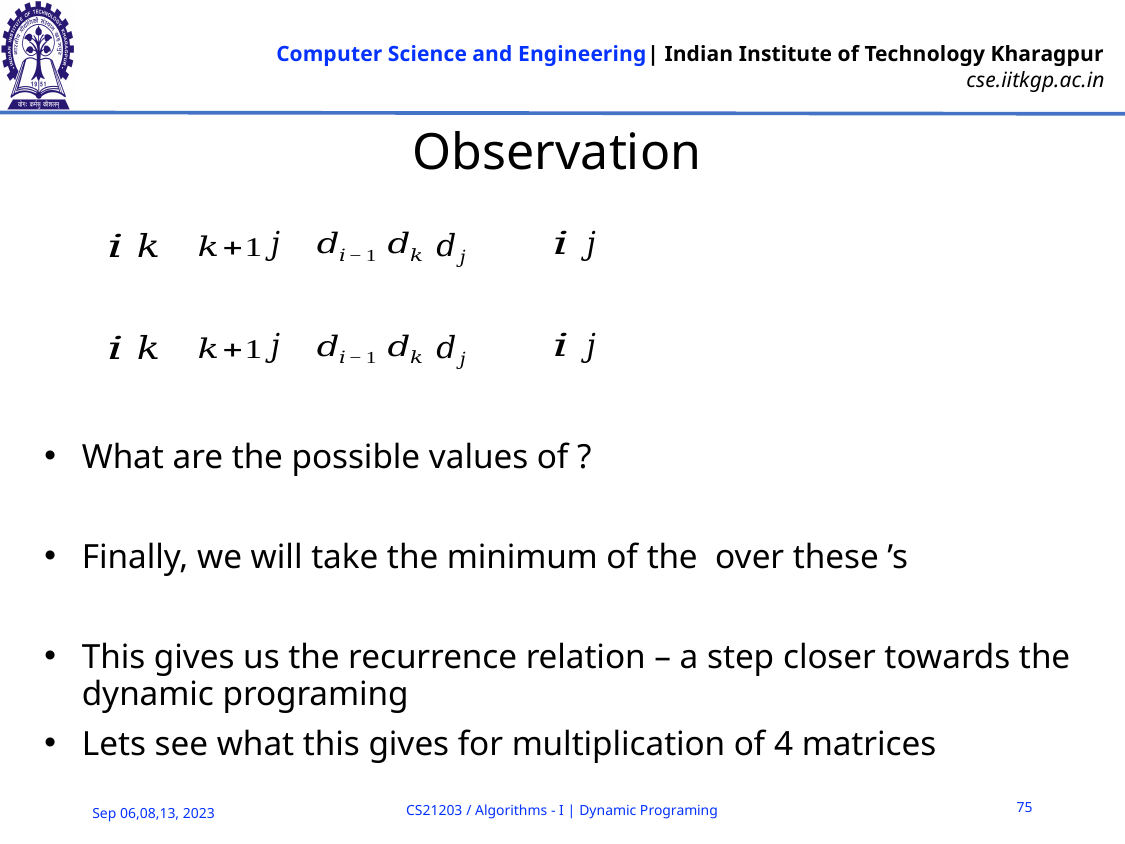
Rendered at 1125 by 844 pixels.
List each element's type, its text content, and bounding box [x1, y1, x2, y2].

footer CS21203 / Algorithms - I | Dynamic Programing [185, 787, 940, 833]
picture [1, 1, 74, 110]
title Observation [35, 78, 1078, 221]
slide_number 75 [992, 785, 1048, 831]
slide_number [77, 798, 274, 844]
